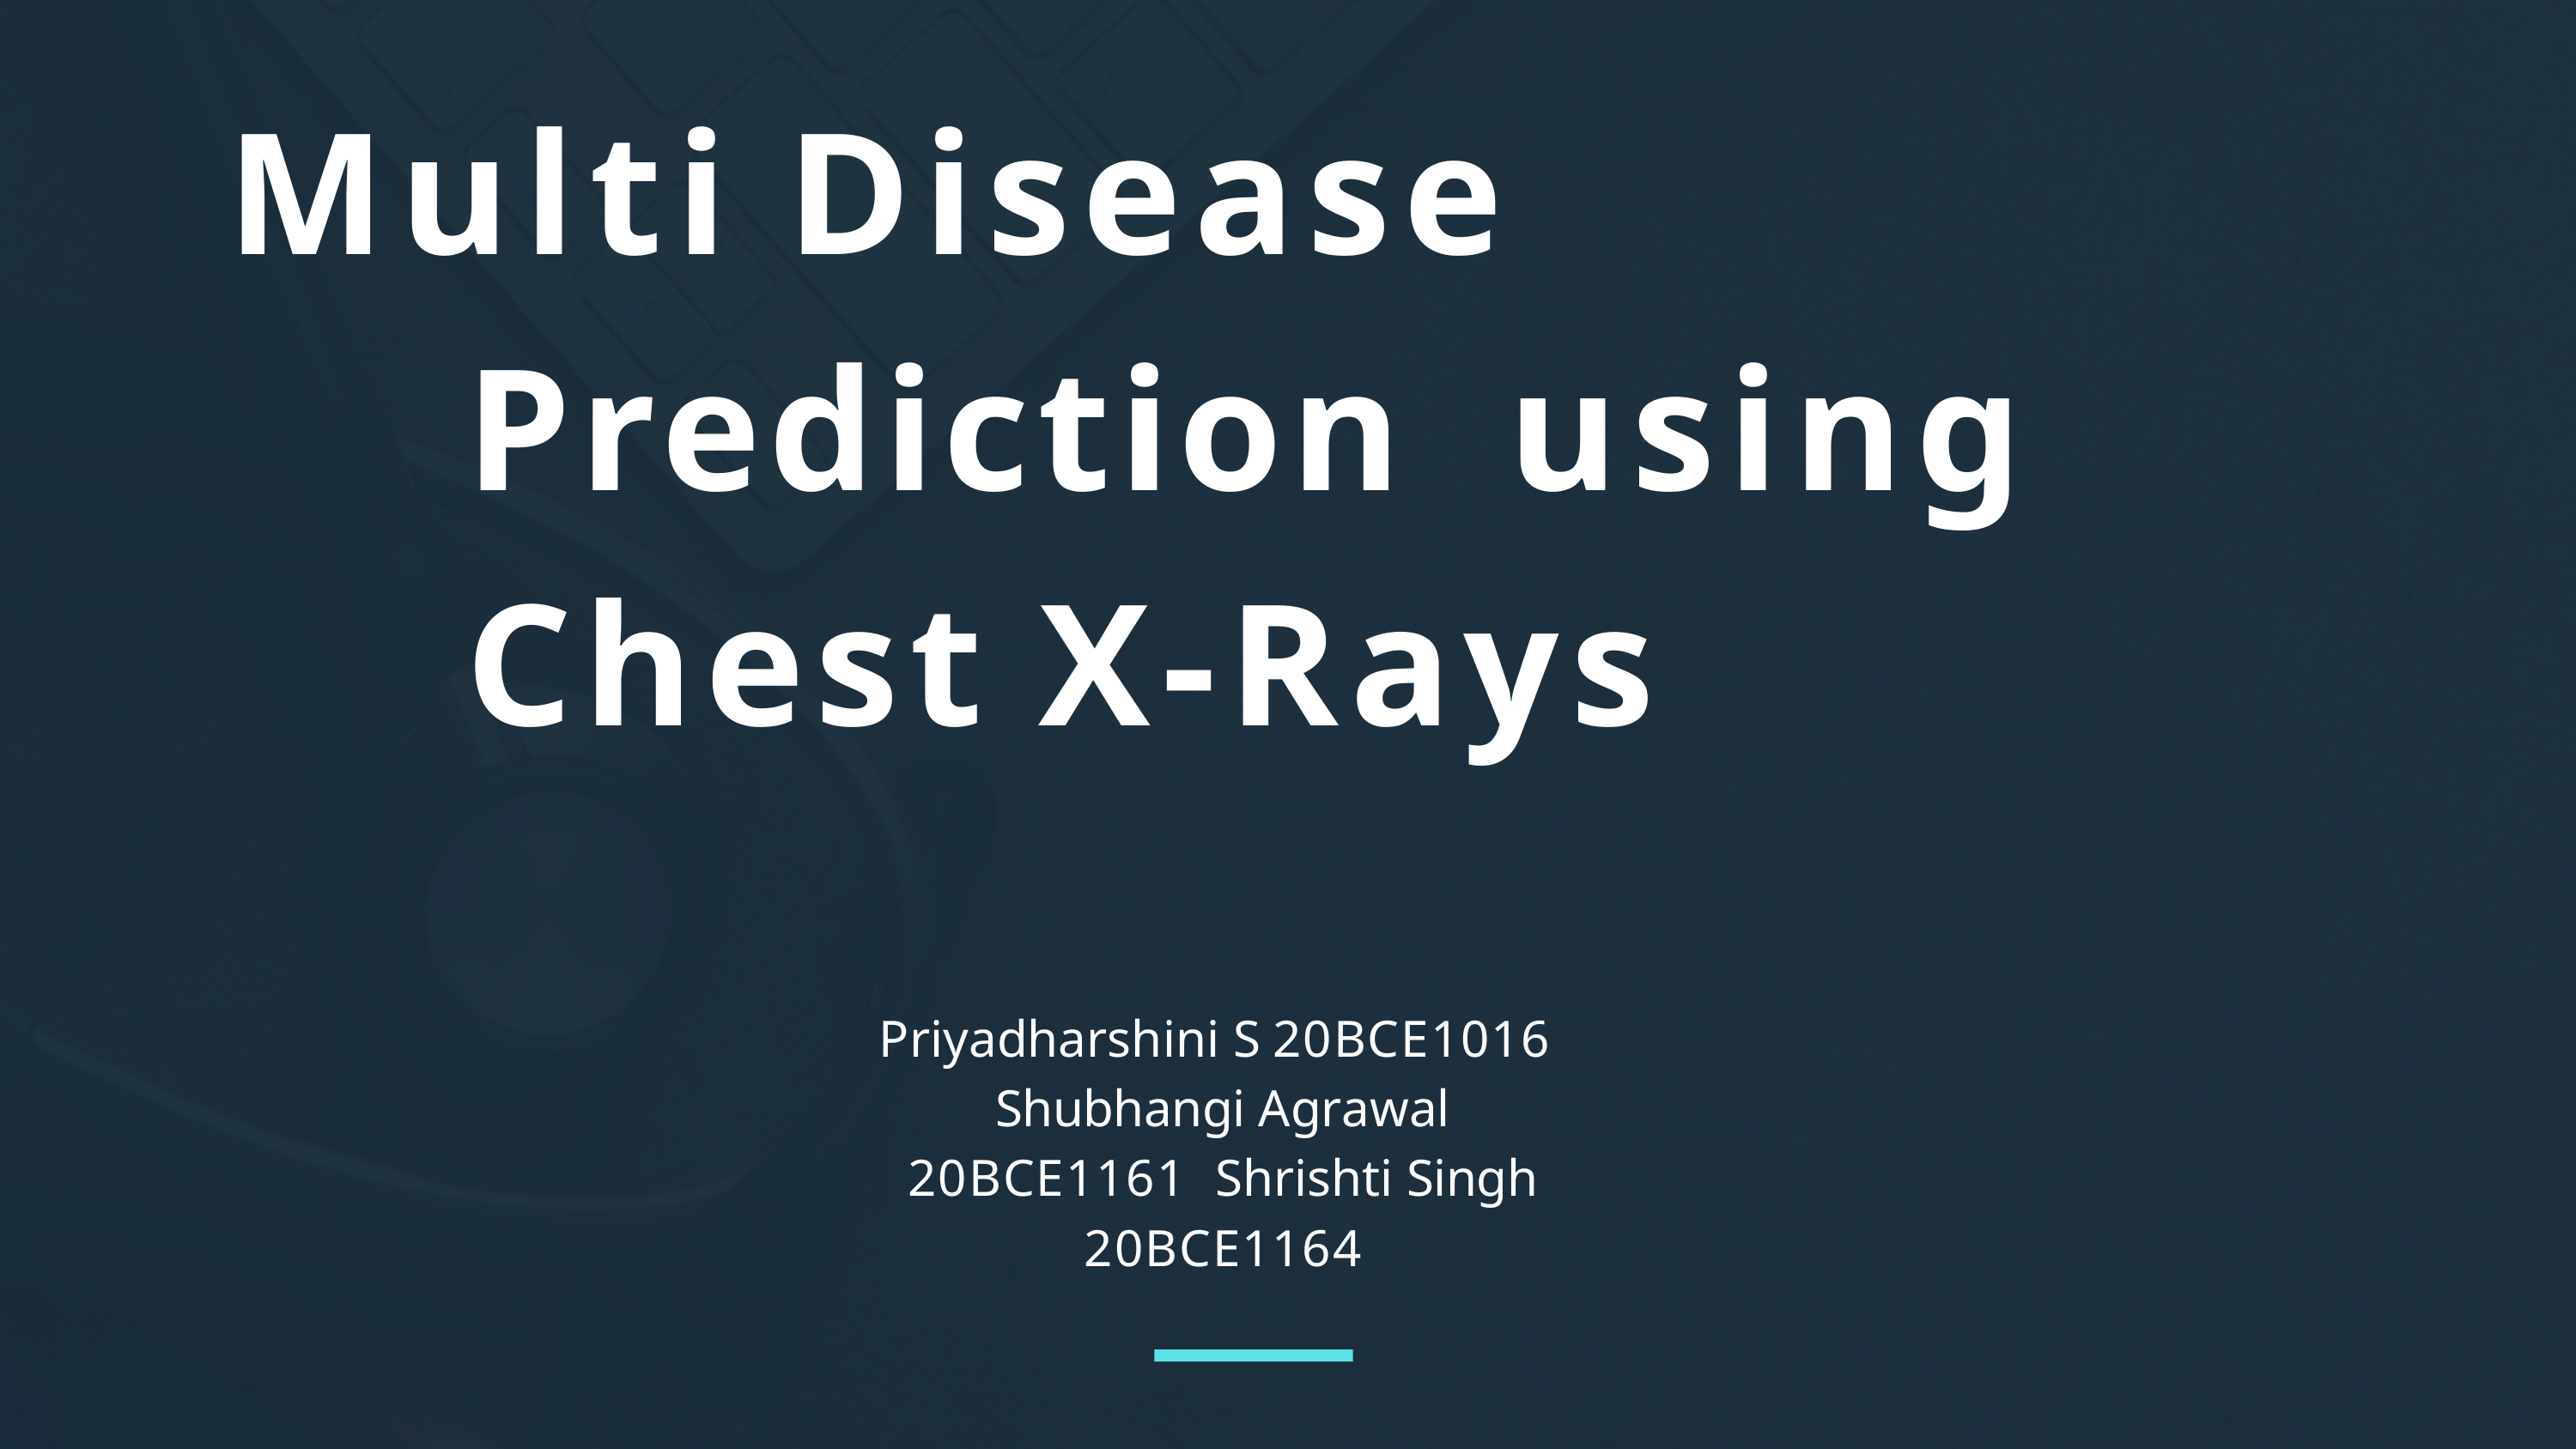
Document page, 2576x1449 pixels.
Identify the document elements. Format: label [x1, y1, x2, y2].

text_box [0, 0, 2576, 1449]
